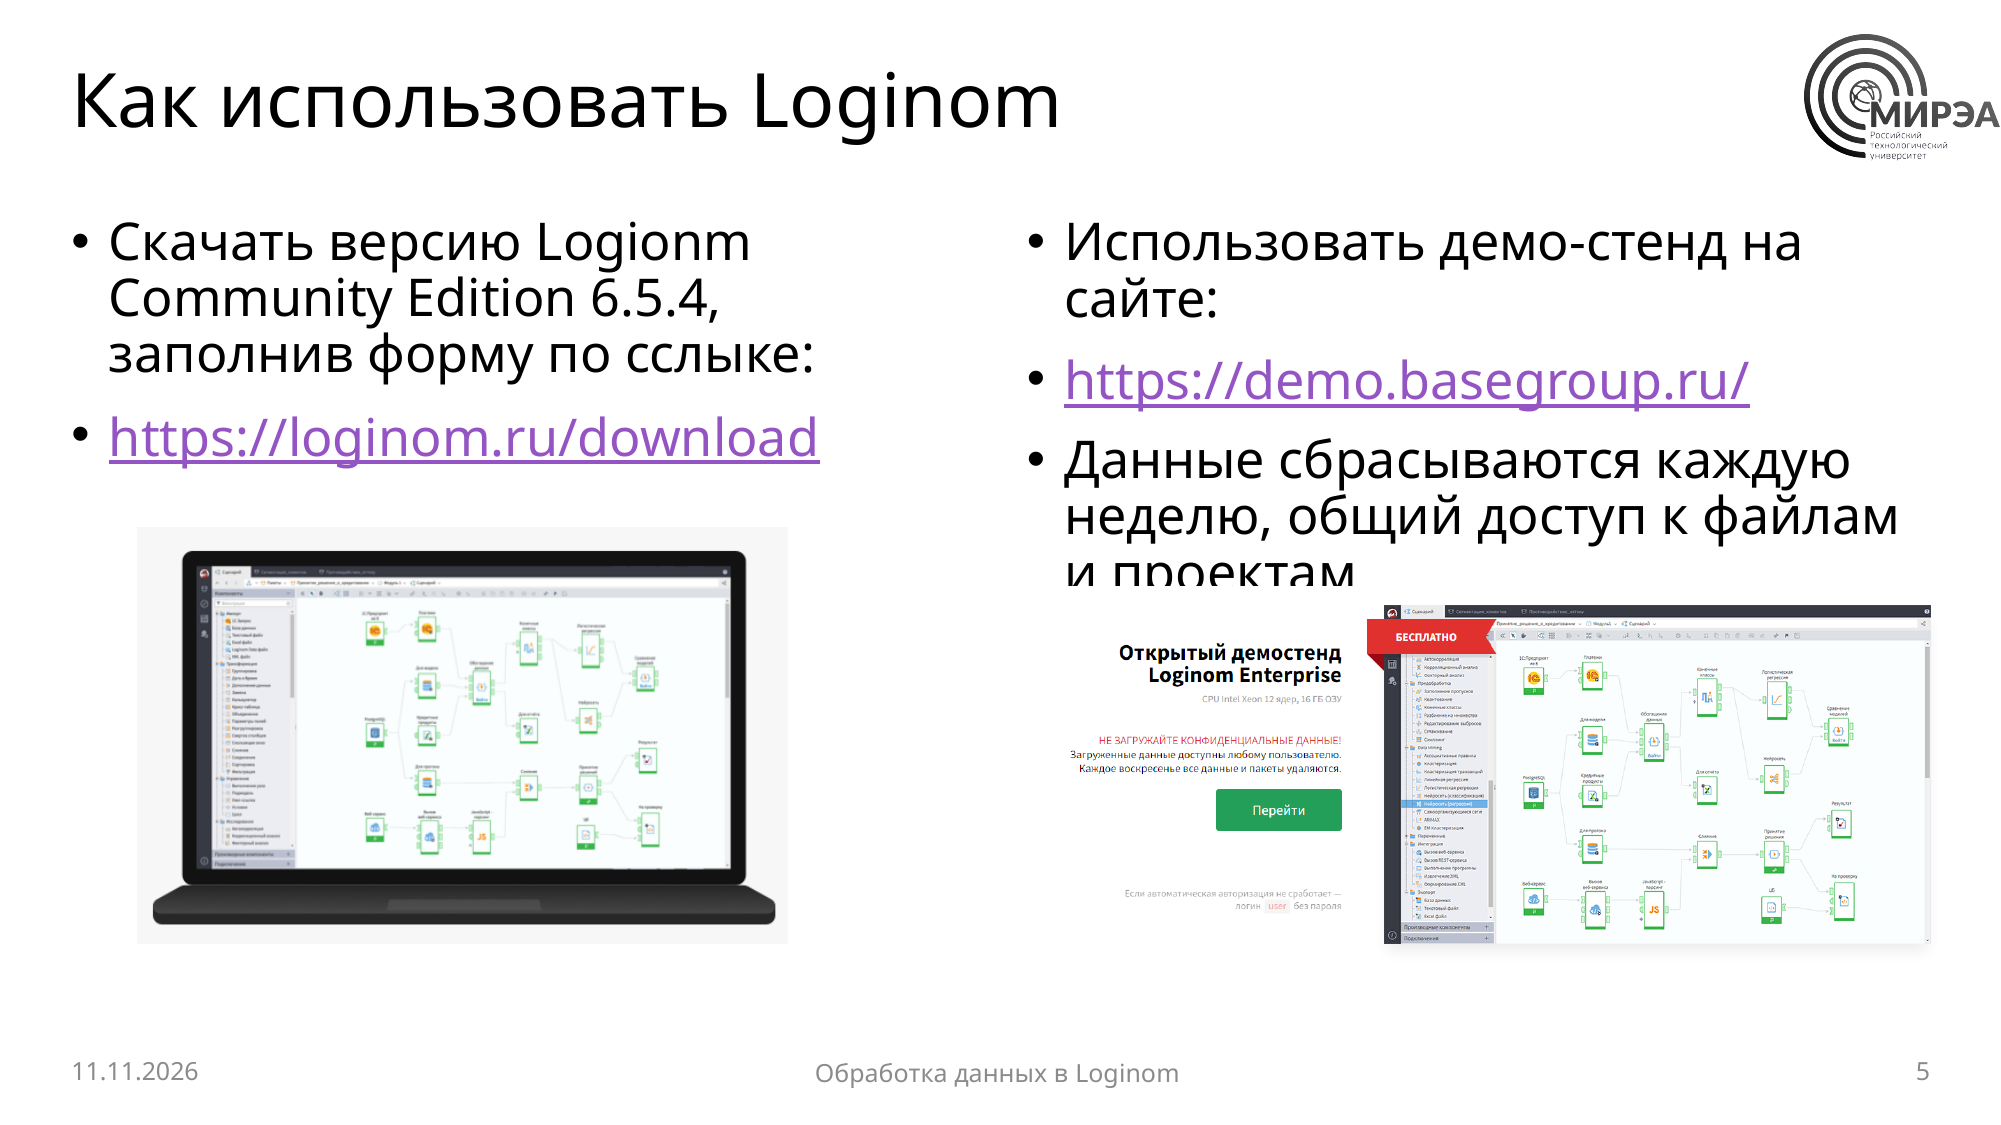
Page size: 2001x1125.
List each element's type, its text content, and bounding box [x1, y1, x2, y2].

list Использовать демо-стенд на сайте: https://demo.basegroup.ru/ Данные сбрасываются каждую неделю, общий доступ к файлам и проектам [1011, 208, 1945, 1024]
footer Обработка данных в Loginom [572, 1042, 1423, 1103]
slide_number 5 [1494, 1042, 1945, 1103]
picture [1804, 34, 2000, 161]
title Как использовать Loginom [56, 22, 1792, 185]
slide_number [56, 1042, 507, 1103]
picture [137, 527, 788, 944]
list Скачать версию Logionm Community Edition 6.5.4, заполнив форму по сслыке: https://loginom.ru/download [56, 208, 989, 1023]
picture [1051, 586, 1969, 978]
